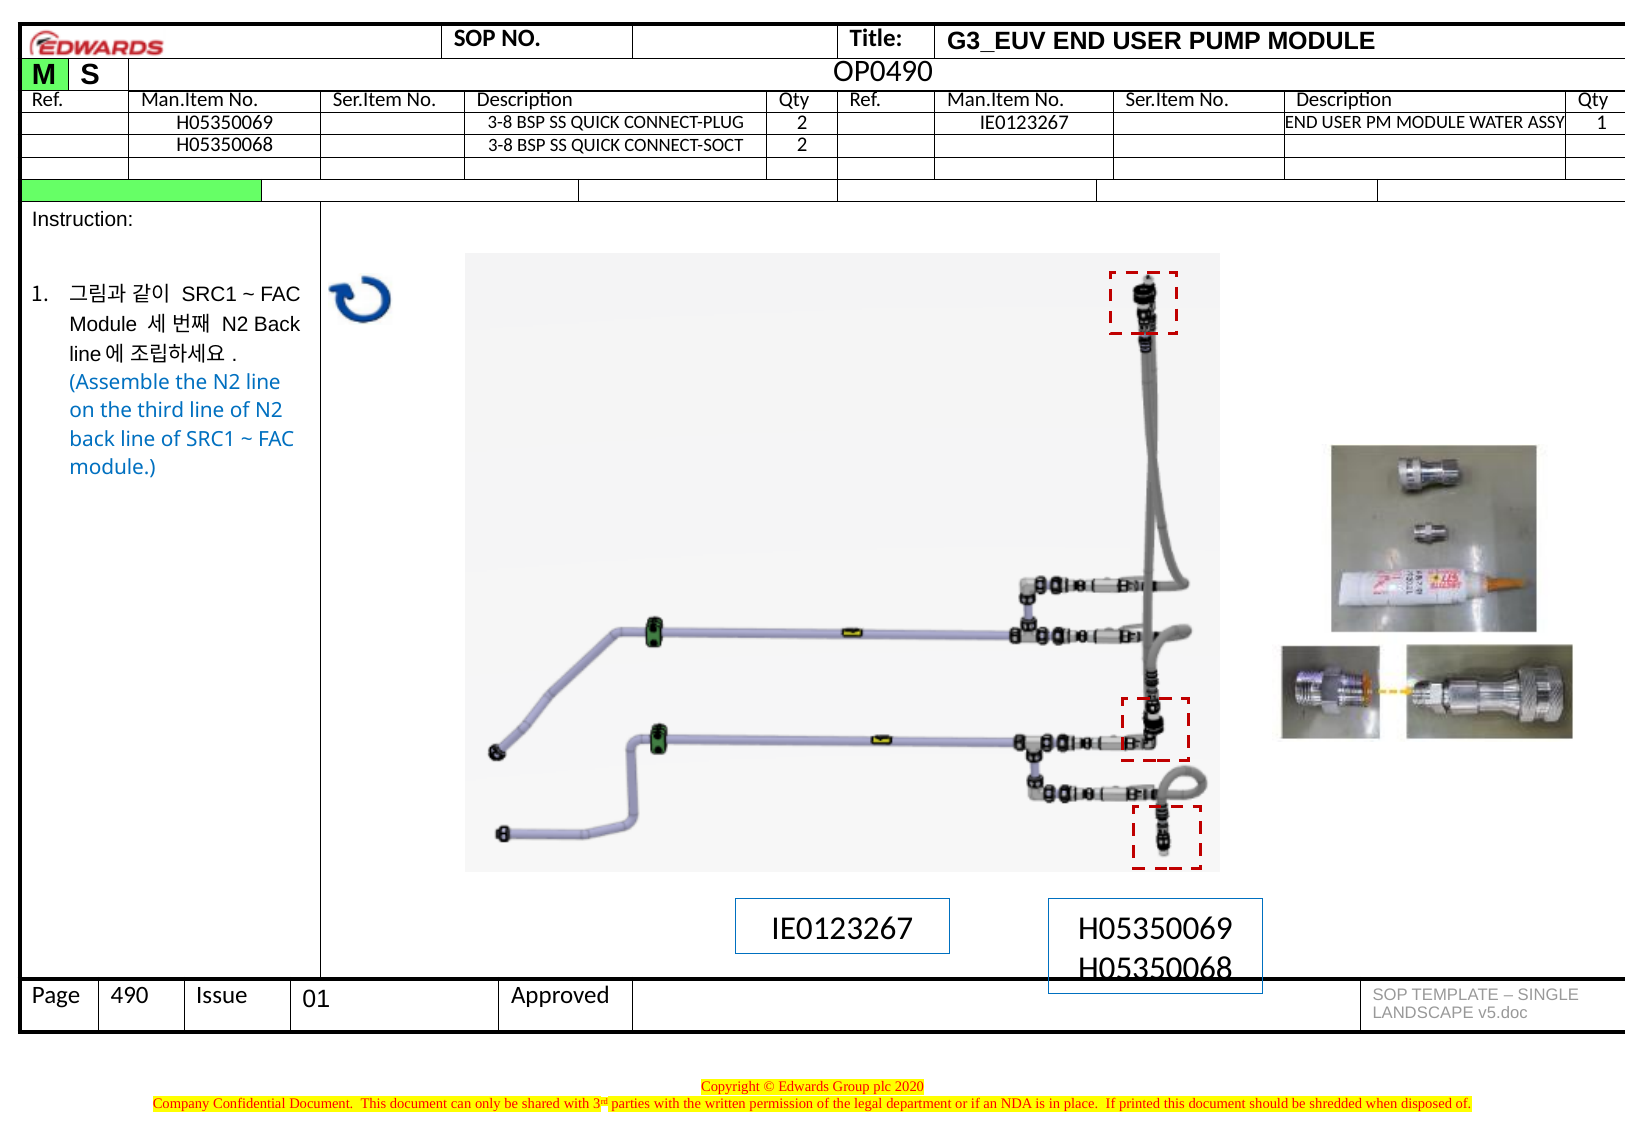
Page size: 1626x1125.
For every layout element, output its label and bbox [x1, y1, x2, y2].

table_cell [1114, 92, 1284, 112]
table_cell [321, 135, 464, 157]
table_cell [499, 981, 632, 1030]
table_cell [767, 135, 837, 157]
table_cell [767, 92, 837, 112]
table_cell [321, 202, 1625, 977]
table_cell [22, 158, 128, 179]
table_cell [465, 158, 766, 179]
table_cell [321, 92, 464, 112]
table_cell [1361, 981, 1625, 1030]
table_cell [1114, 135, 1284, 157]
table_cell [935, 158, 1113, 179]
table_cell [1285, 92, 1565, 112]
table_header [633, 26, 837, 58]
table_cell [1285, 113, 1565, 134]
table_cell [838, 158, 934, 179]
table_cell [1097, 180, 1377, 201]
picture [465, 253, 1220, 872]
text_box [37, 1069, 1588, 1120]
table_cell [1566, 92, 1625, 112]
table_cell [767, 158, 837, 179]
table_cell [1114, 113, 1284, 134]
picture [29, 28, 166, 58]
table_cell [767, 113, 837, 134]
table_cell [22, 135, 128, 157]
table_cell [838, 180, 1096, 201]
table_cell [1285, 135, 1565, 157]
table_cell [22, 59, 68, 90]
table_cell [22, 91, 128, 112]
table_cell [838, 113, 934, 134]
table_cell [129, 158, 320, 179]
table_header [838, 26, 934, 58]
table_cell [579, 180, 837, 201]
table_cell [262, 180, 578, 201]
table_cell [22, 113, 128, 134]
table_cell [465, 135, 766, 157]
table_cell [291, 981, 498, 1030]
table_cell [465, 113, 766, 134]
table_cell [1378, 180, 1625, 201]
table_cell [1566, 158, 1625, 179]
table_cell [129, 92, 320, 112]
table_cell [838, 92, 934, 112]
table_cell [1566, 135, 1625, 157]
table_header [442, 26, 632, 58]
table_cell [185, 981, 290, 1030]
text_box [735, 898, 950, 954]
table_cell [1566, 113, 1625, 134]
picture [1272, 444, 1576, 742]
table_cell [1285, 158, 1565, 179]
table_cell [69, 59, 128, 90]
table_cell [935, 135, 1113, 157]
table_cell [838, 135, 934, 157]
table_header [22, 26, 441, 58]
table_cell [935, 113, 1113, 134]
table_cell [321, 113, 464, 134]
table_cell [129, 59, 1625, 90]
table_cell [321, 158, 464, 179]
table_cell [1114, 158, 1284, 179]
table_header [935, 26, 1625, 58]
table_cell [935, 92, 1113, 112]
picture [328, 273, 394, 325]
table_cell [99, 981, 184, 1030]
text_box [1048, 898, 1263, 994]
table_cell [129, 135, 320, 157]
table_cell [22, 202, 320, 977]
table_cell [465, 92, 766, 112]
table_cell [633, 981, 1360, 1030]
table_cell [129, 113, 320, 134]
table_cell [22, 180, 261, 201]
table_cell [22, 981, 98, 1030]
